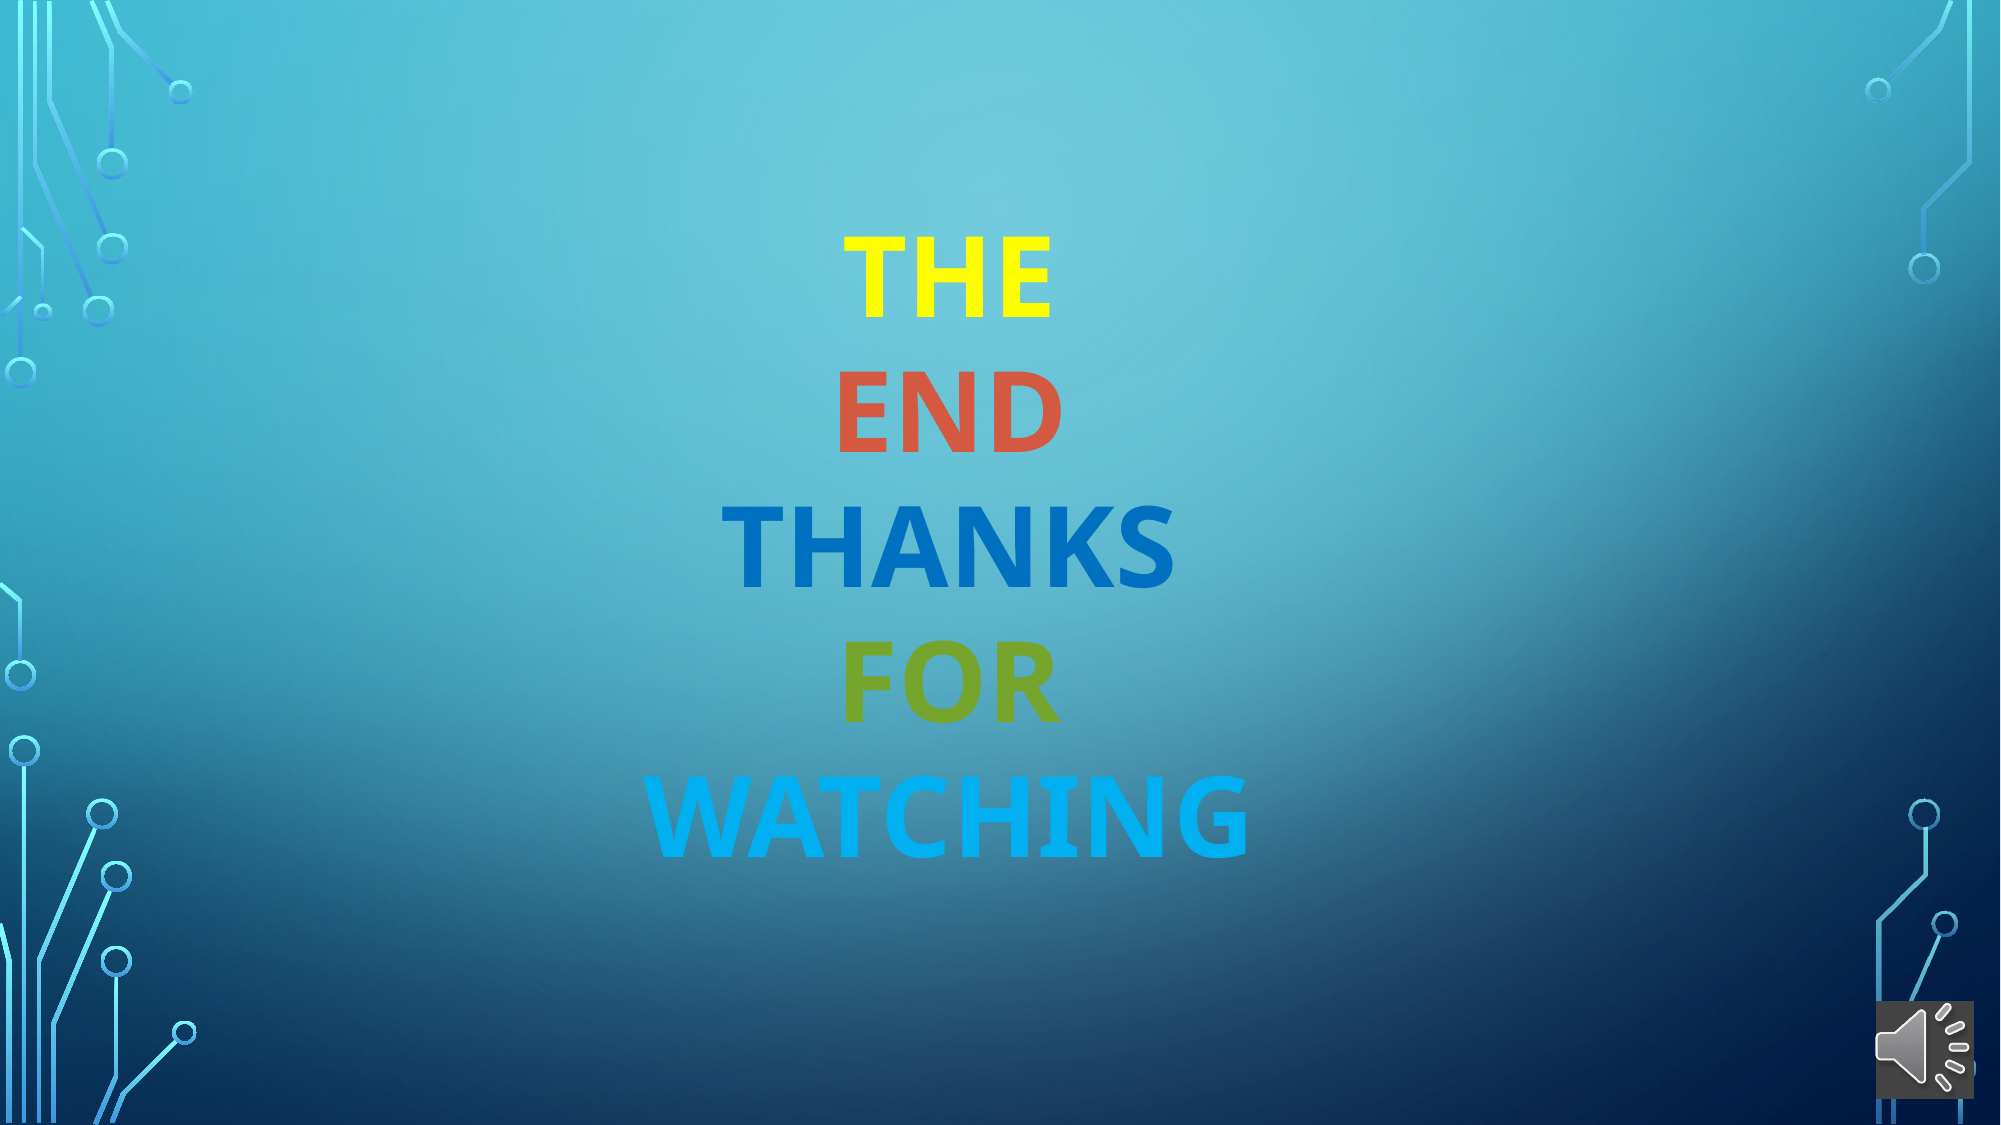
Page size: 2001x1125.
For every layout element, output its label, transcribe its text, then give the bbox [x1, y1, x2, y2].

text_box THE END THANKS FOR WATCHING [628, 197, 1270, 888]
picture [1874, 999, 1976, 1101]
